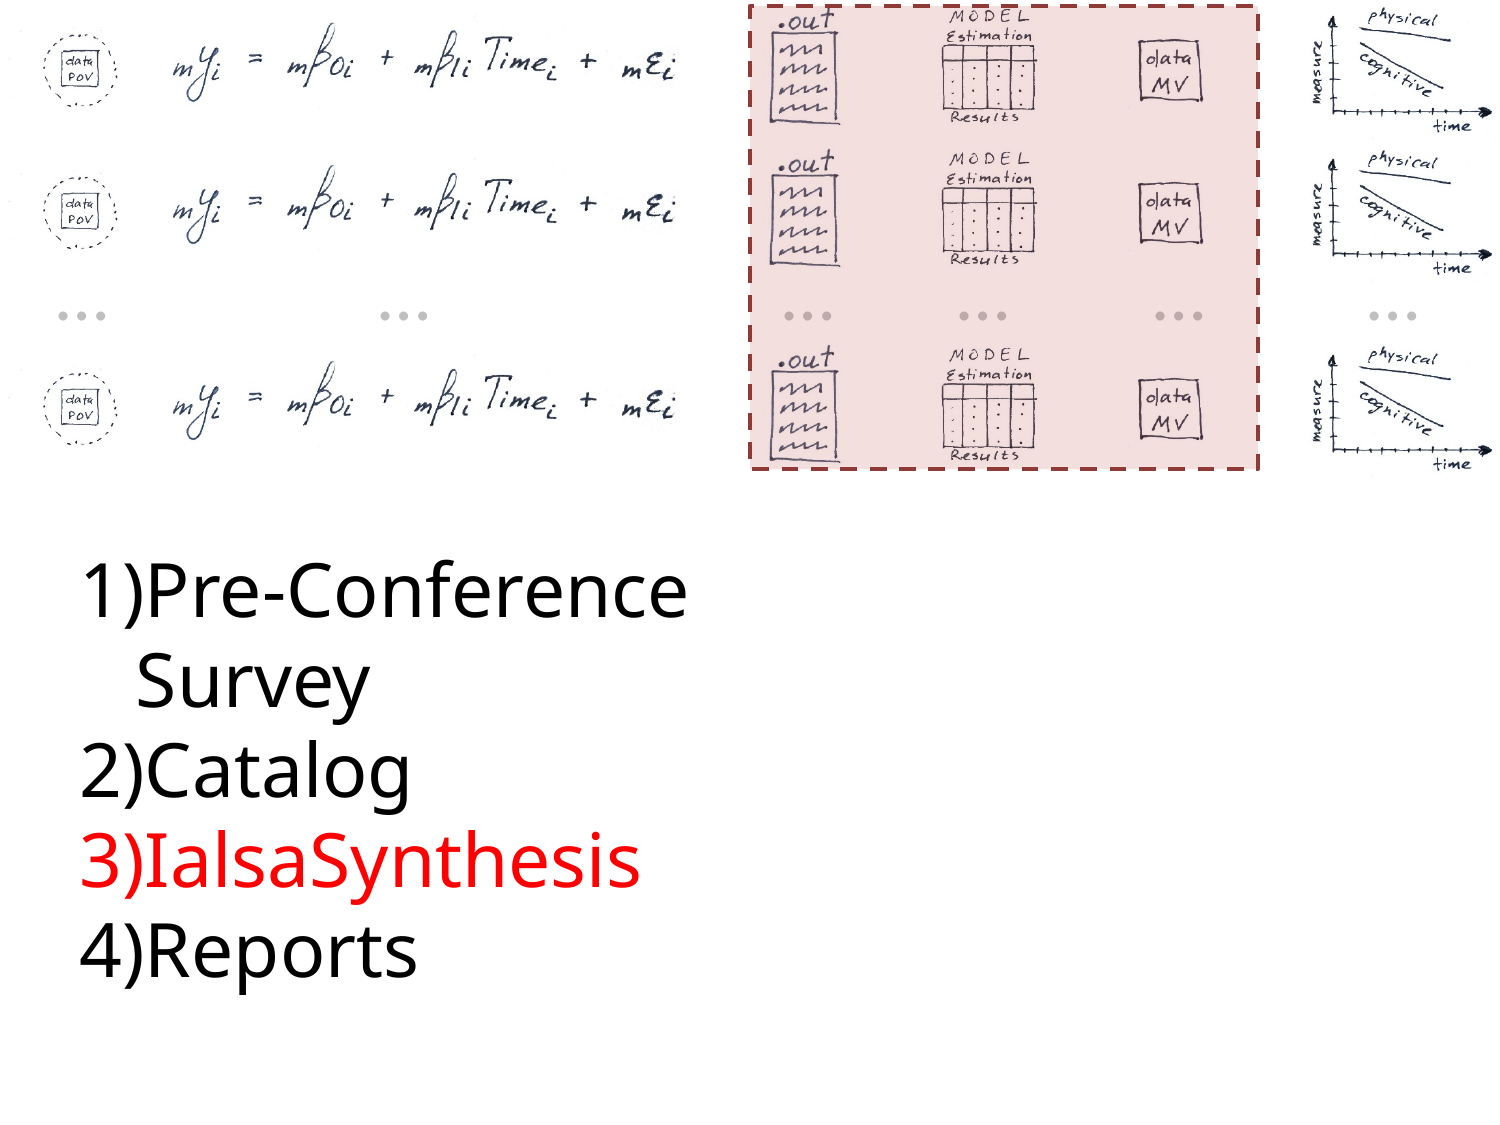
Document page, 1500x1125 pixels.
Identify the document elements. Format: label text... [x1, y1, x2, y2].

text_box Pre-Conference Survey Catalog IalsaSynthesis Reports [64, 534, 909, 1000]
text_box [0, 0, 1498, 481]
